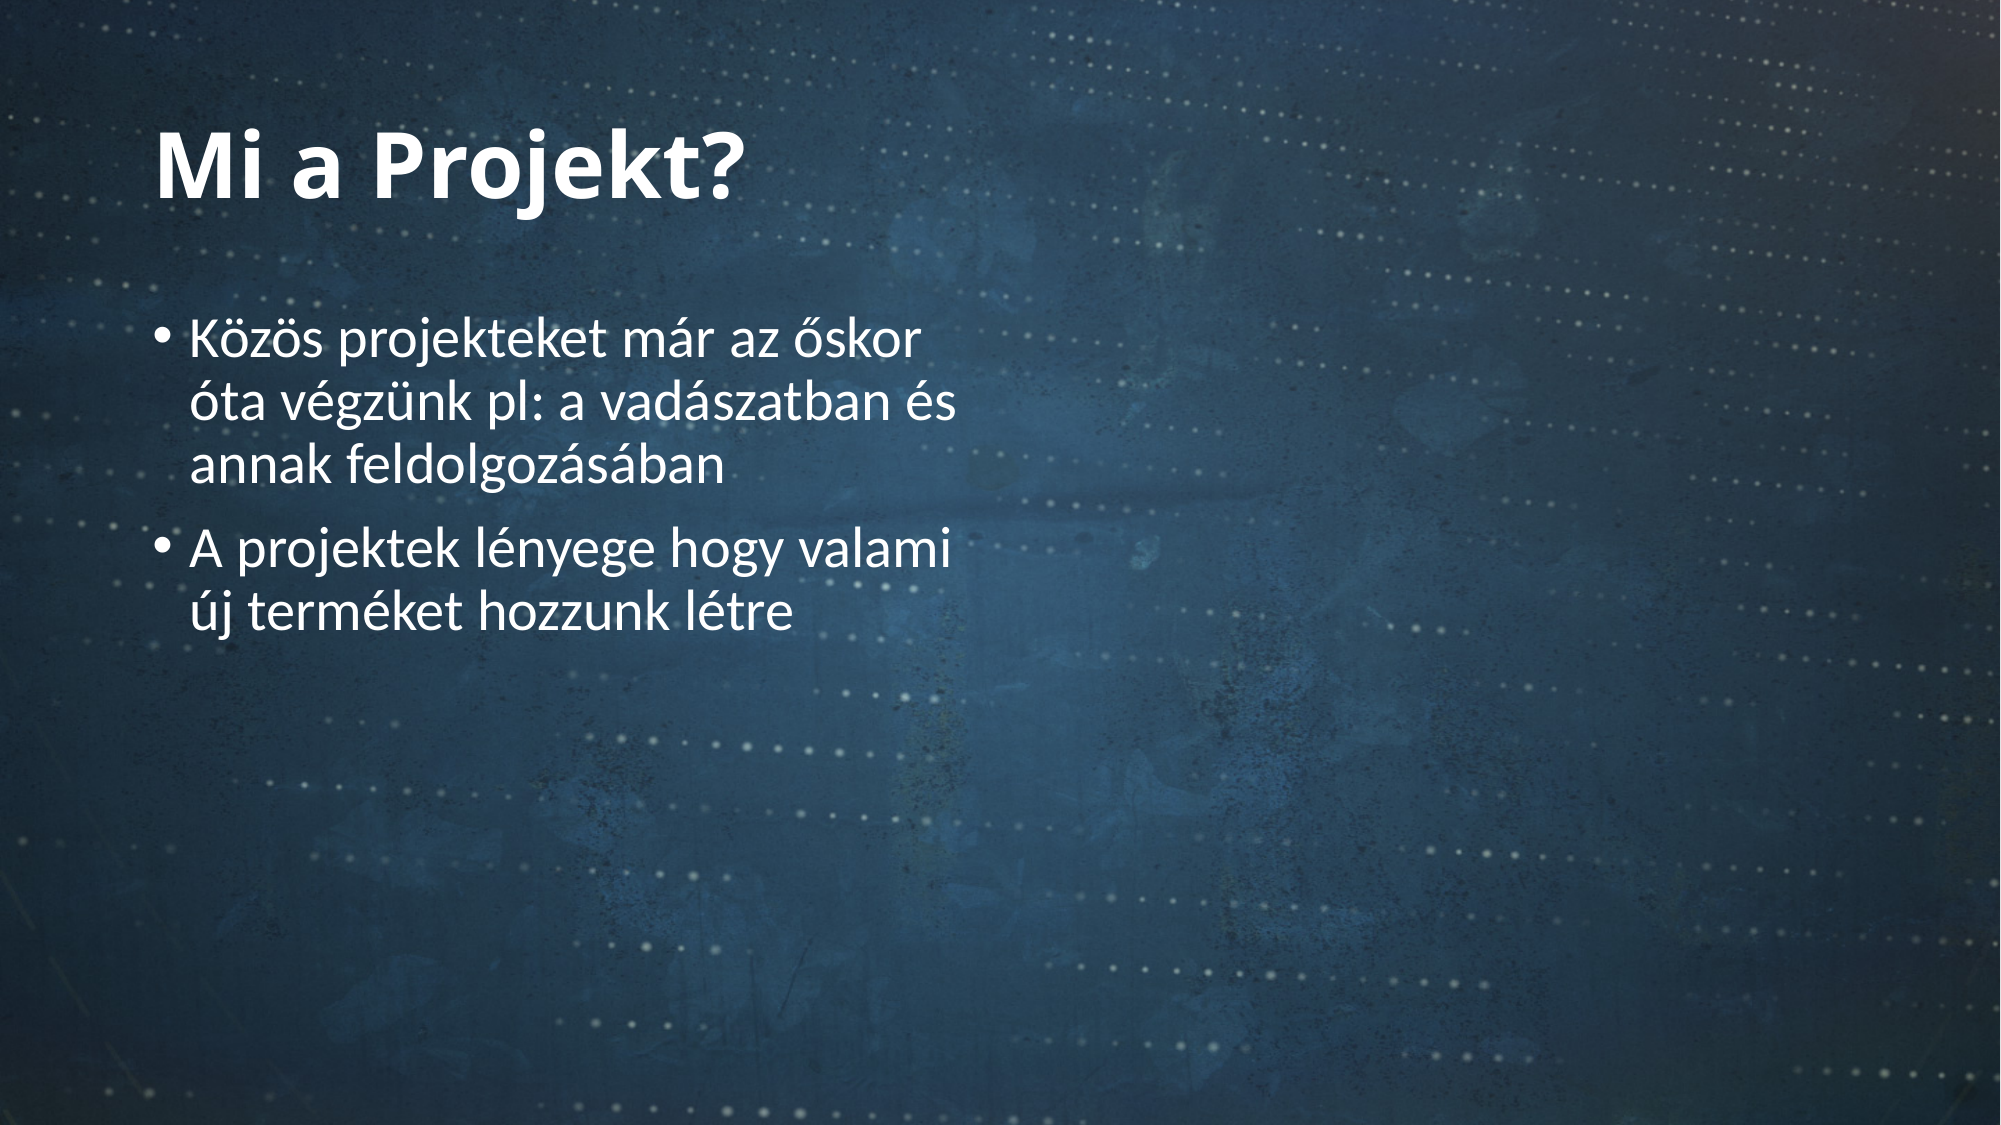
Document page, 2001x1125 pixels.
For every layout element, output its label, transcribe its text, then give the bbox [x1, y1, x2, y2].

title Mi a Projekt? [137, 59, 1863, 278]
list Közös projekteket már az őskor óta végzünk pl: a vadászatban és annak feldolgozásában A projektek lényege hogy valami új terméket hozzunk létre [137, 299, 987, 1014]
picture [0, 0, 2001, 1125]
